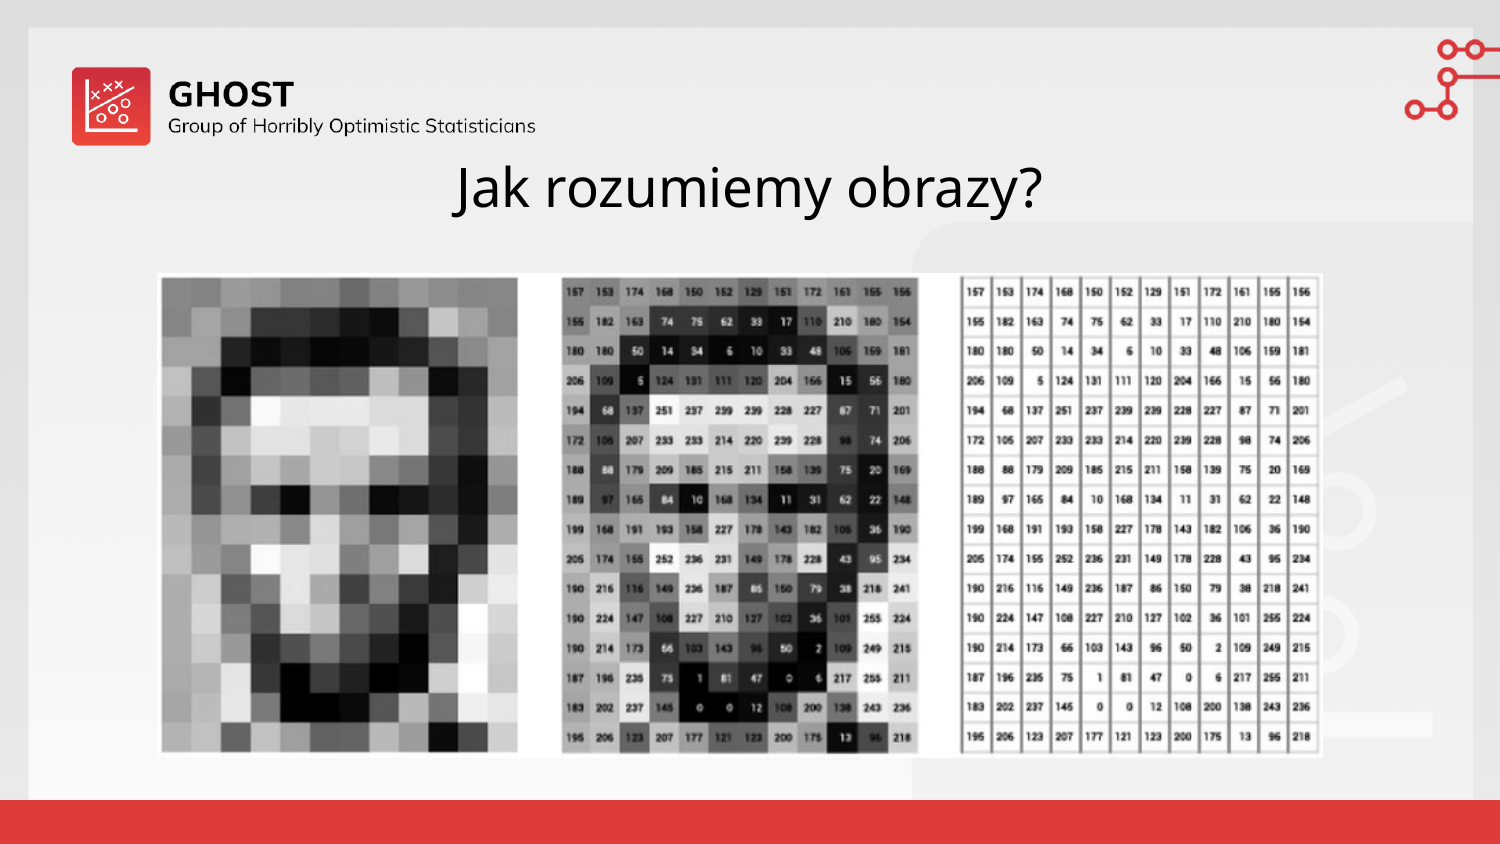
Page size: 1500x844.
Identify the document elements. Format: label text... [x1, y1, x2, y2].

picture [0, 0, 1500, 844]
title Jak rozumiemy obrazy? [51, 137, 1449, 232]
